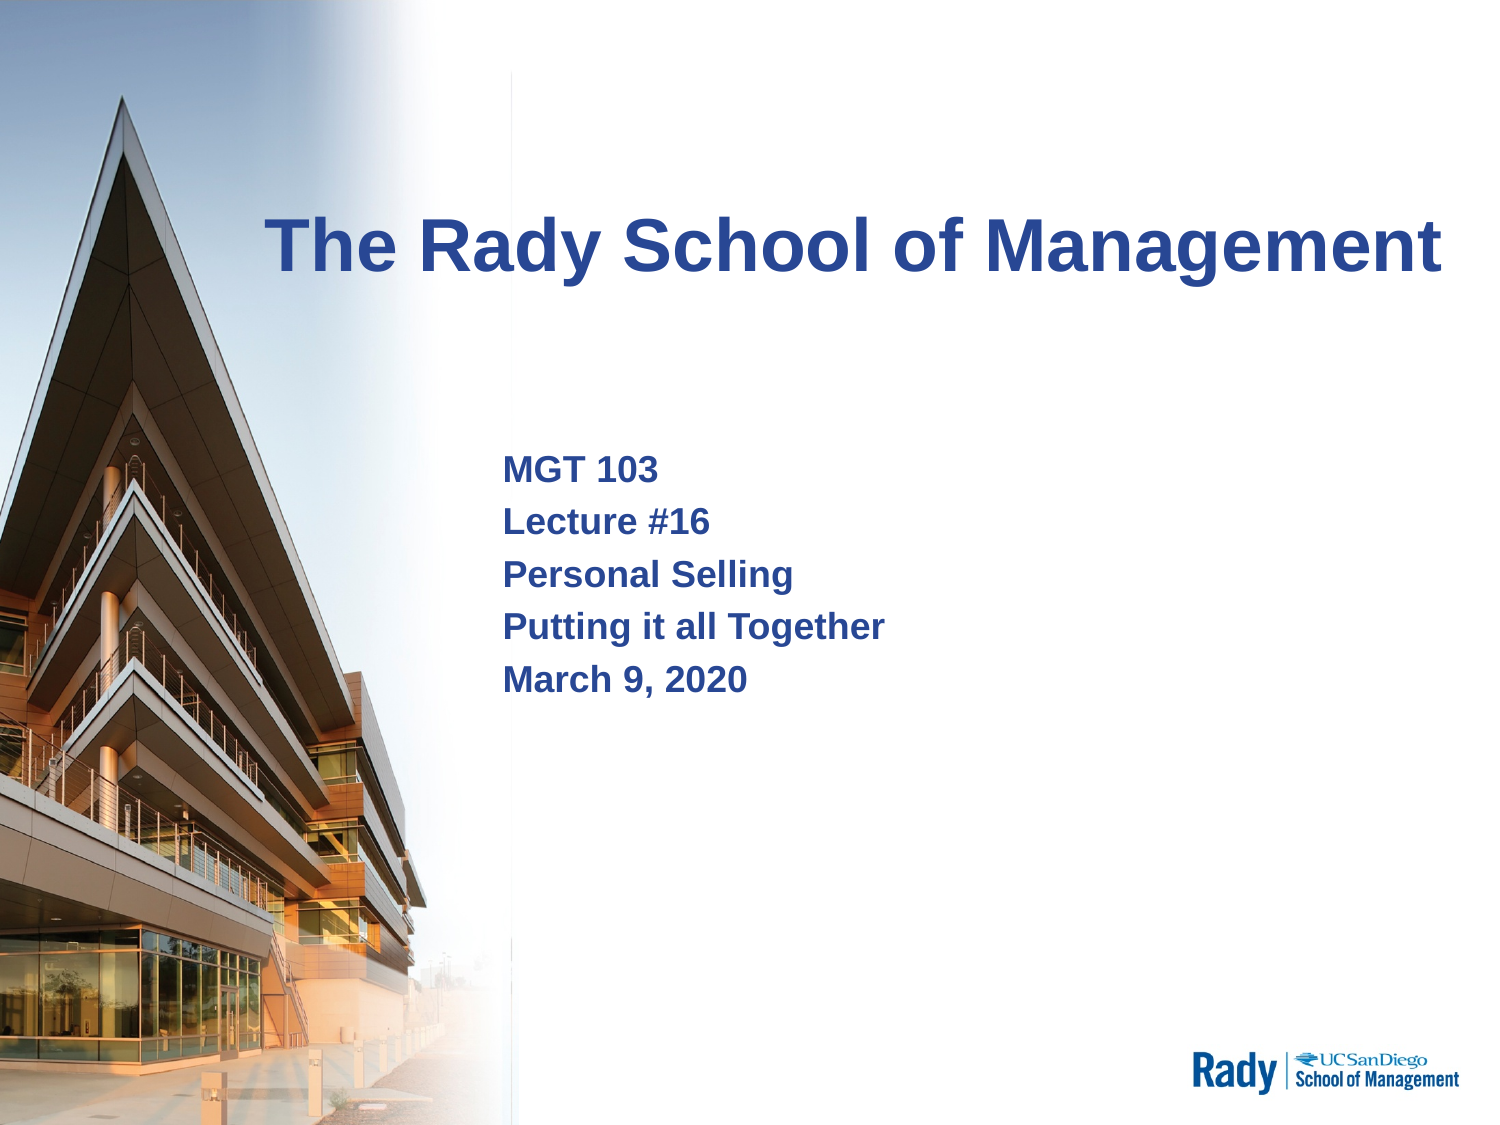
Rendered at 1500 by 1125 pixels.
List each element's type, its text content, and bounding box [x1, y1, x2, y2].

picture [0, 0, 519, 1125]
subtitle MGT 103 Lecture #16 Personal Selling Putting it all Together March 9, 2020 [487, 437, 1338, 663]
title The Rady School of Management [249, 112, 1500, 451]
picture [1187, 1044, 1463, 1101]
